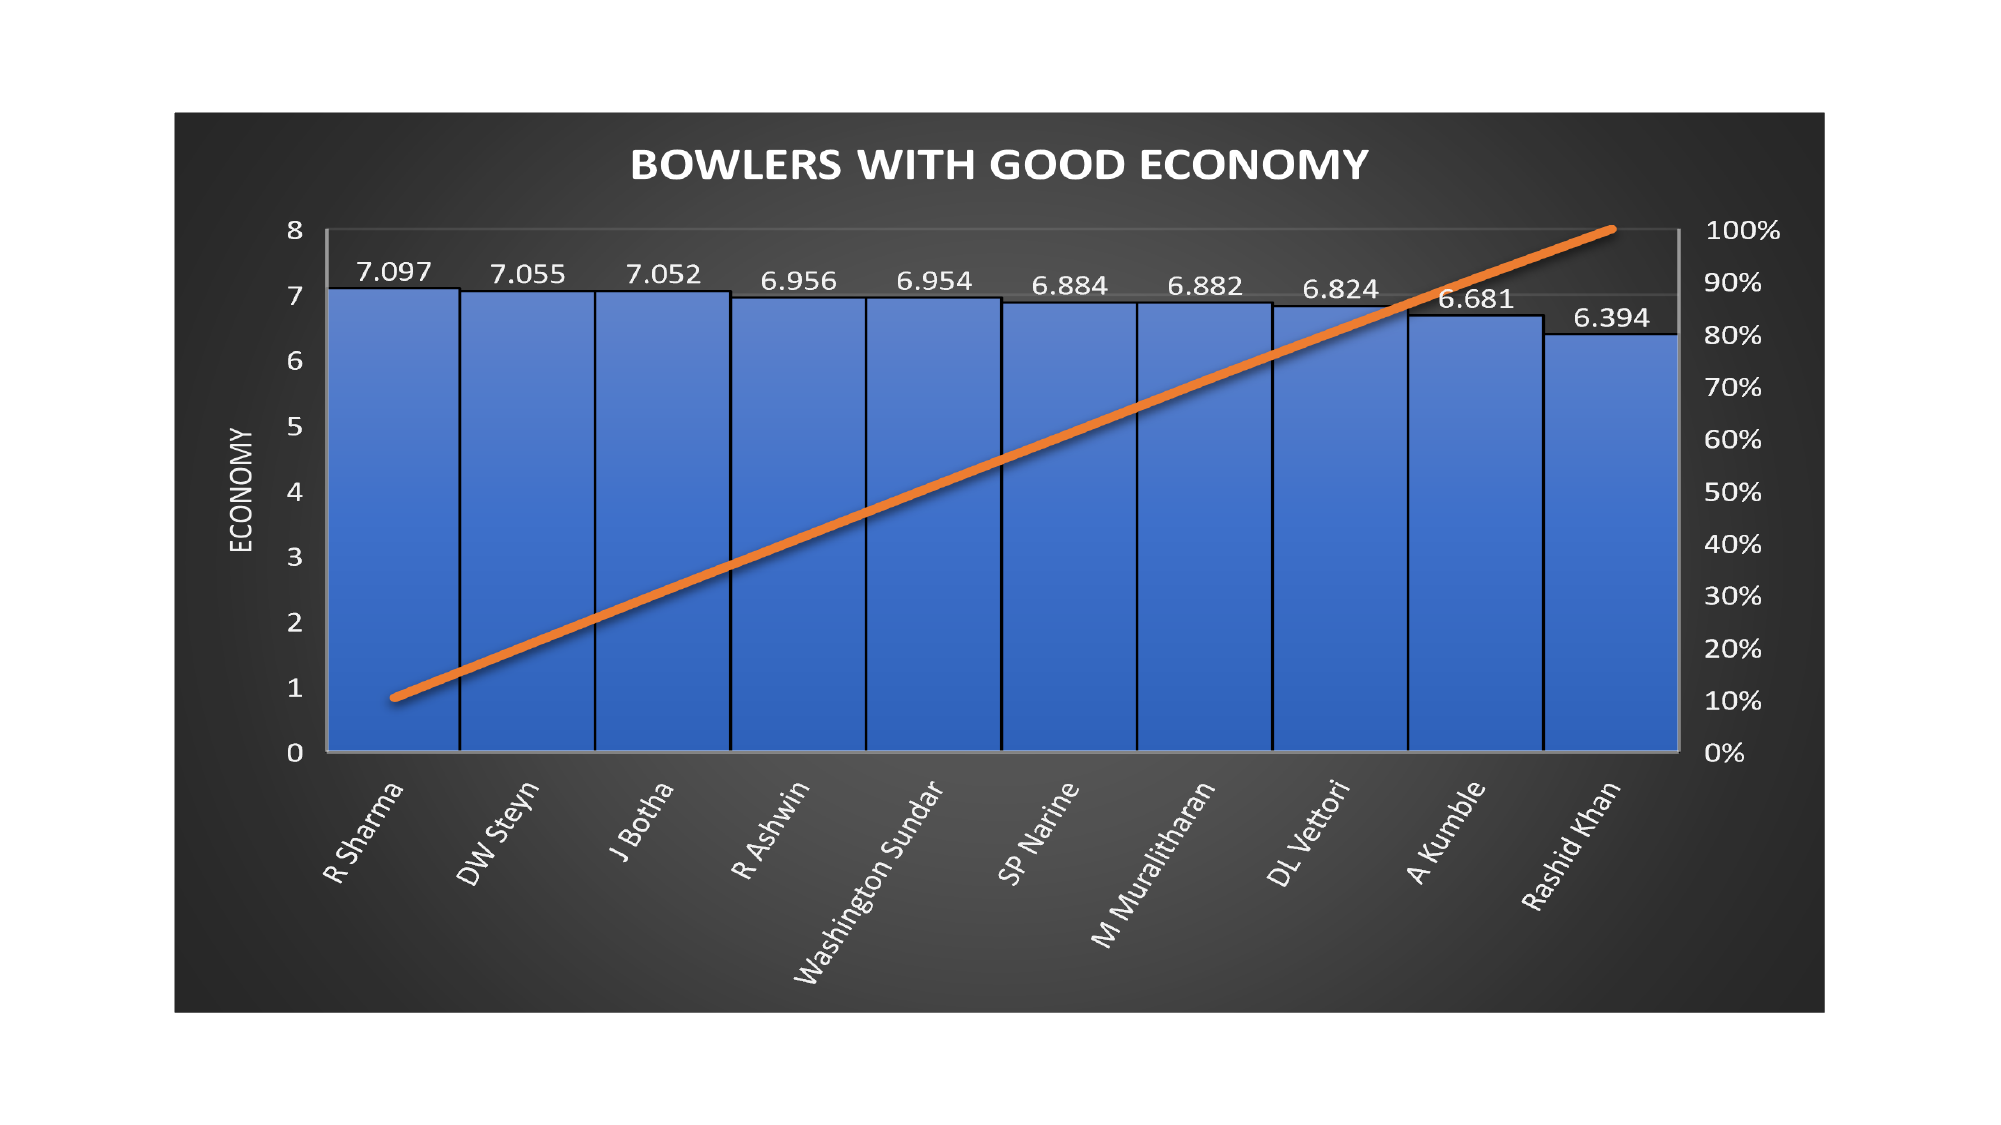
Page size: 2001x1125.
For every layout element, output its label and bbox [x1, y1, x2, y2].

picture [174, 112, 1826, 1013]
